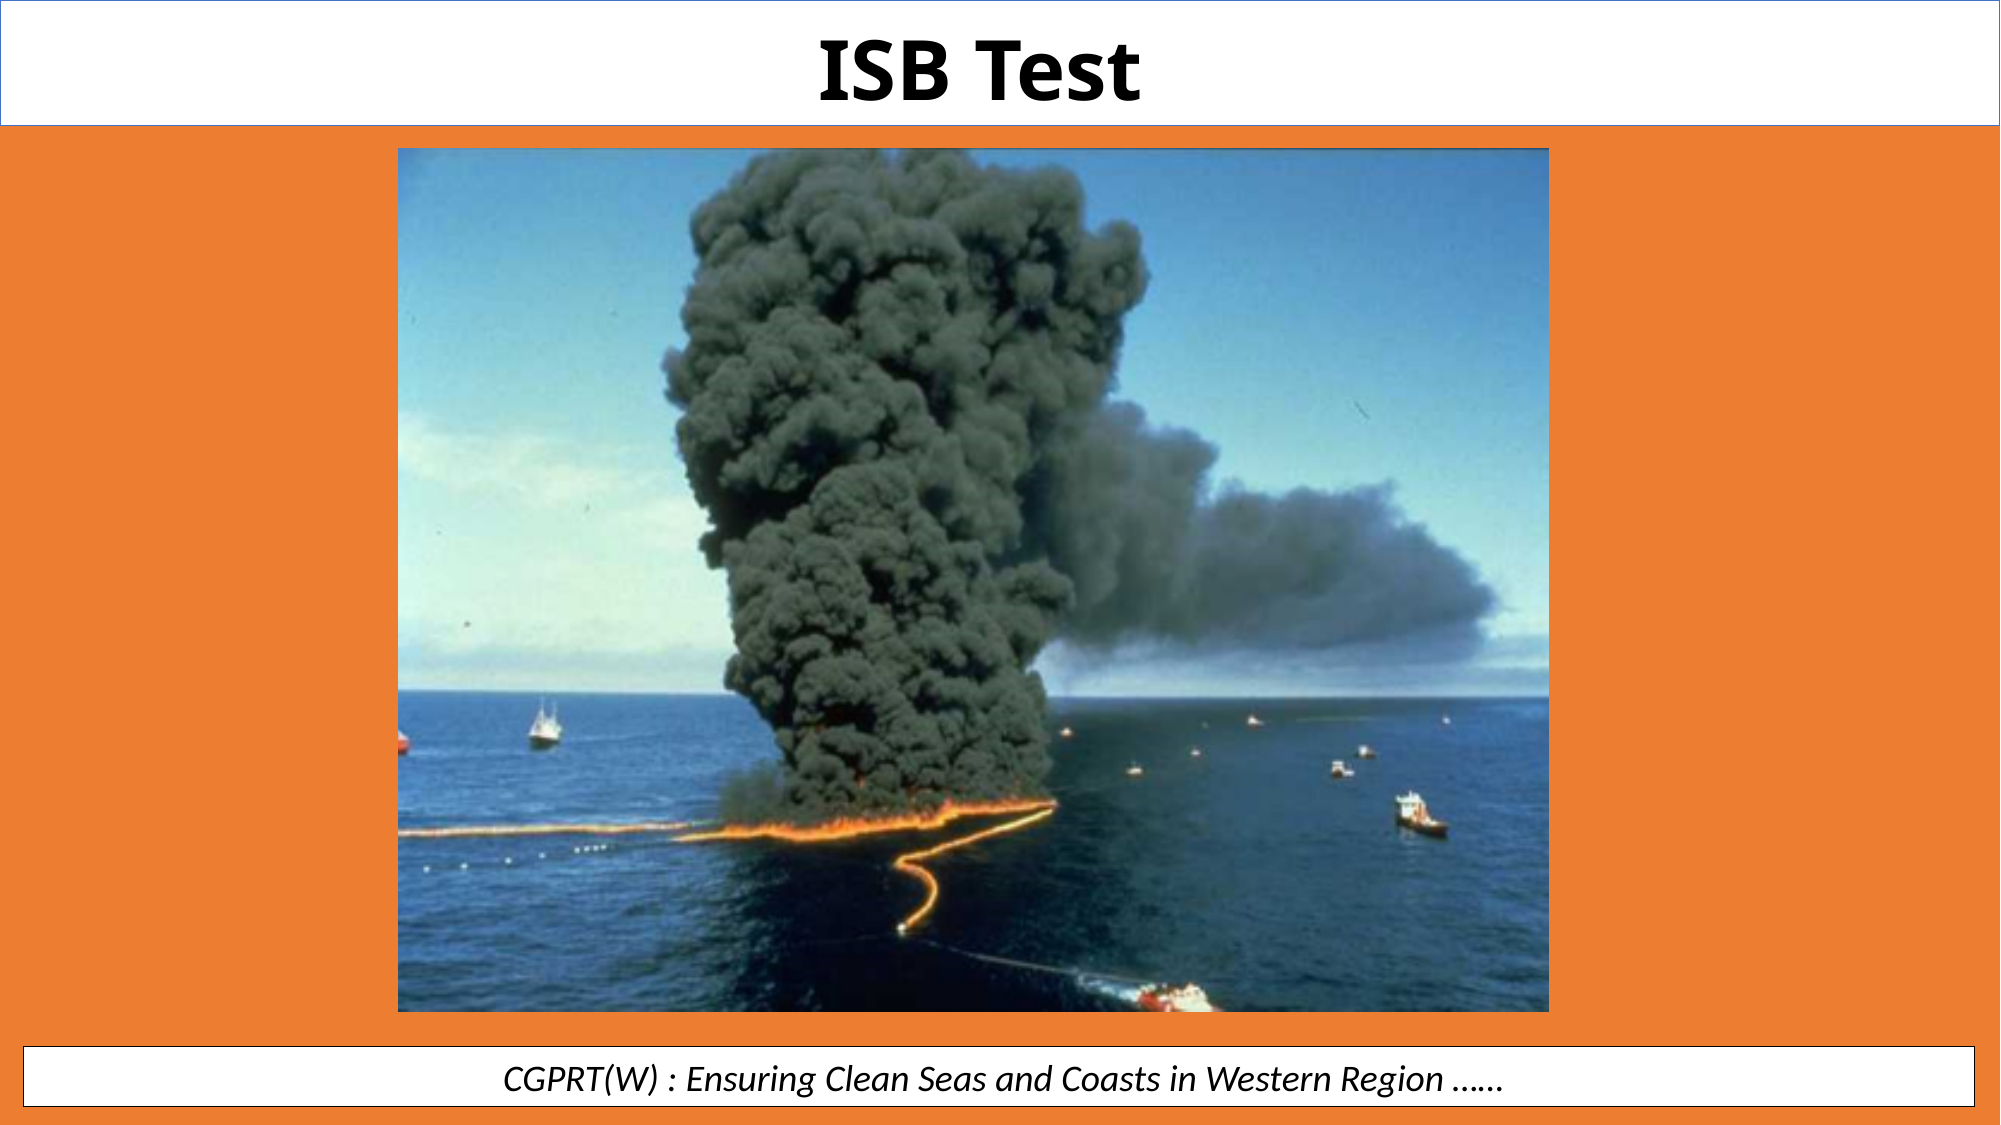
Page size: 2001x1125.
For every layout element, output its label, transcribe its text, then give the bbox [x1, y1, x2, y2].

picture [398, 148, 1549, 1012]
text_box ISB Test [155, 21, 1806, 114]
text_box CGPRT(W) : Ensuring Clean Seas and Coasts in Western Region …… [23, 1046, 1975, 1107]
text_box [0, 0, 2000, 126]
